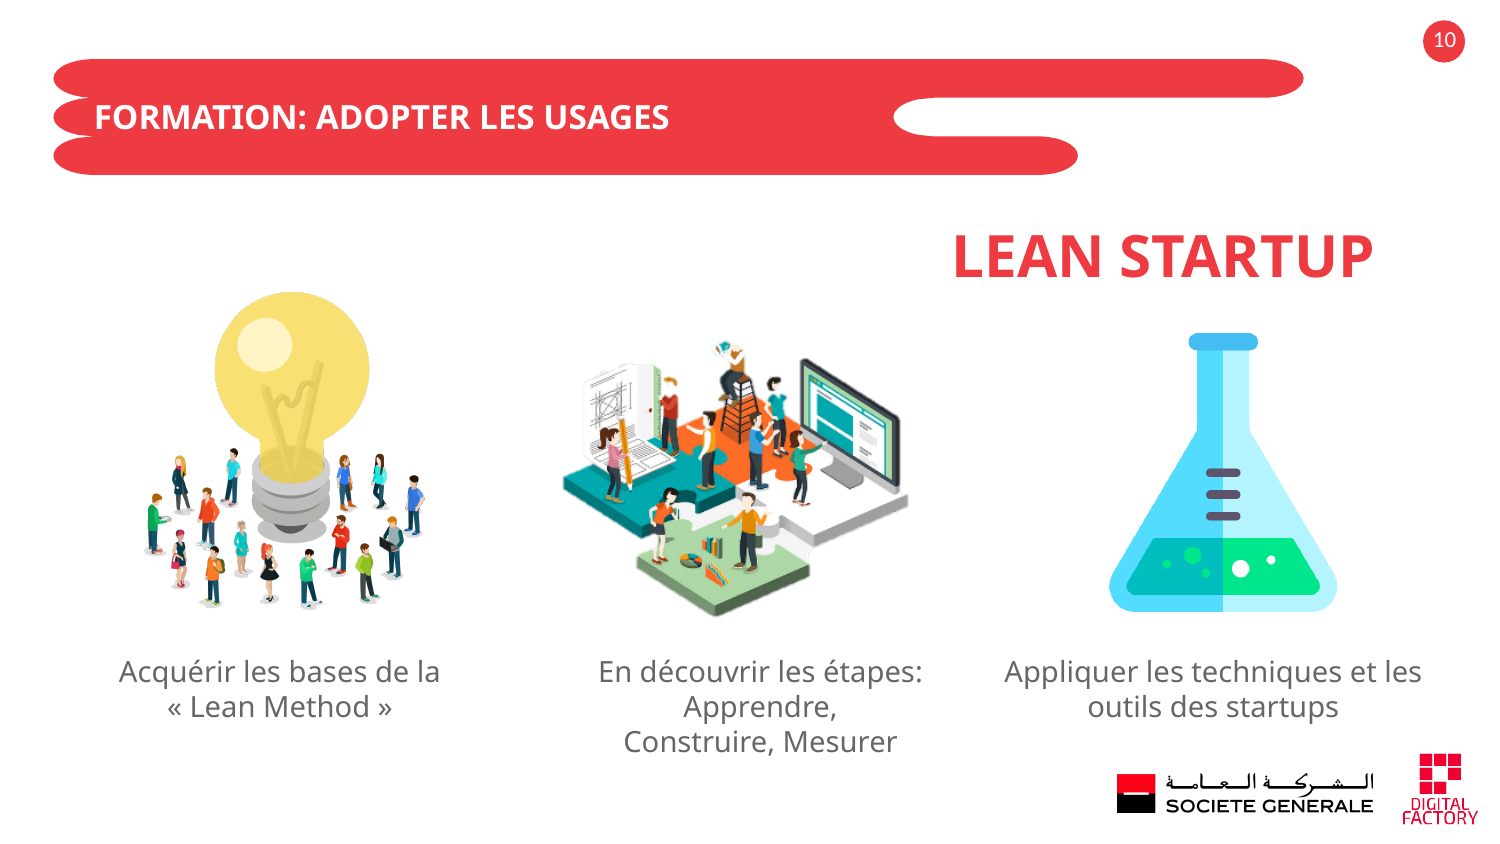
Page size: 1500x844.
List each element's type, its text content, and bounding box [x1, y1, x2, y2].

picture [1084, 333, 1363, 612]
text_box Acquérir les bases de la « Lean Method » [95, 646, 465, 731]
picture [1401, 750, 1479, 828]
text_box [52, 58, 1305, 176]
text_box En découvrir les étapes: Apprendre, Construire, Mesurer [534, 646, 987, 766]
picture [1117, 773, 1373, 813]
picture [551, 328, 924, 622]
text_box FORMATION: ADOPTER LES USAGES [93, 93, 977, 185]
text_box LEAN STARTUP [786, 211, 1390, 297]
text_box Appliquer les techniques et les outils des startups [976, 646, 1451, 731]
picture [136, 287, 433, 615]
